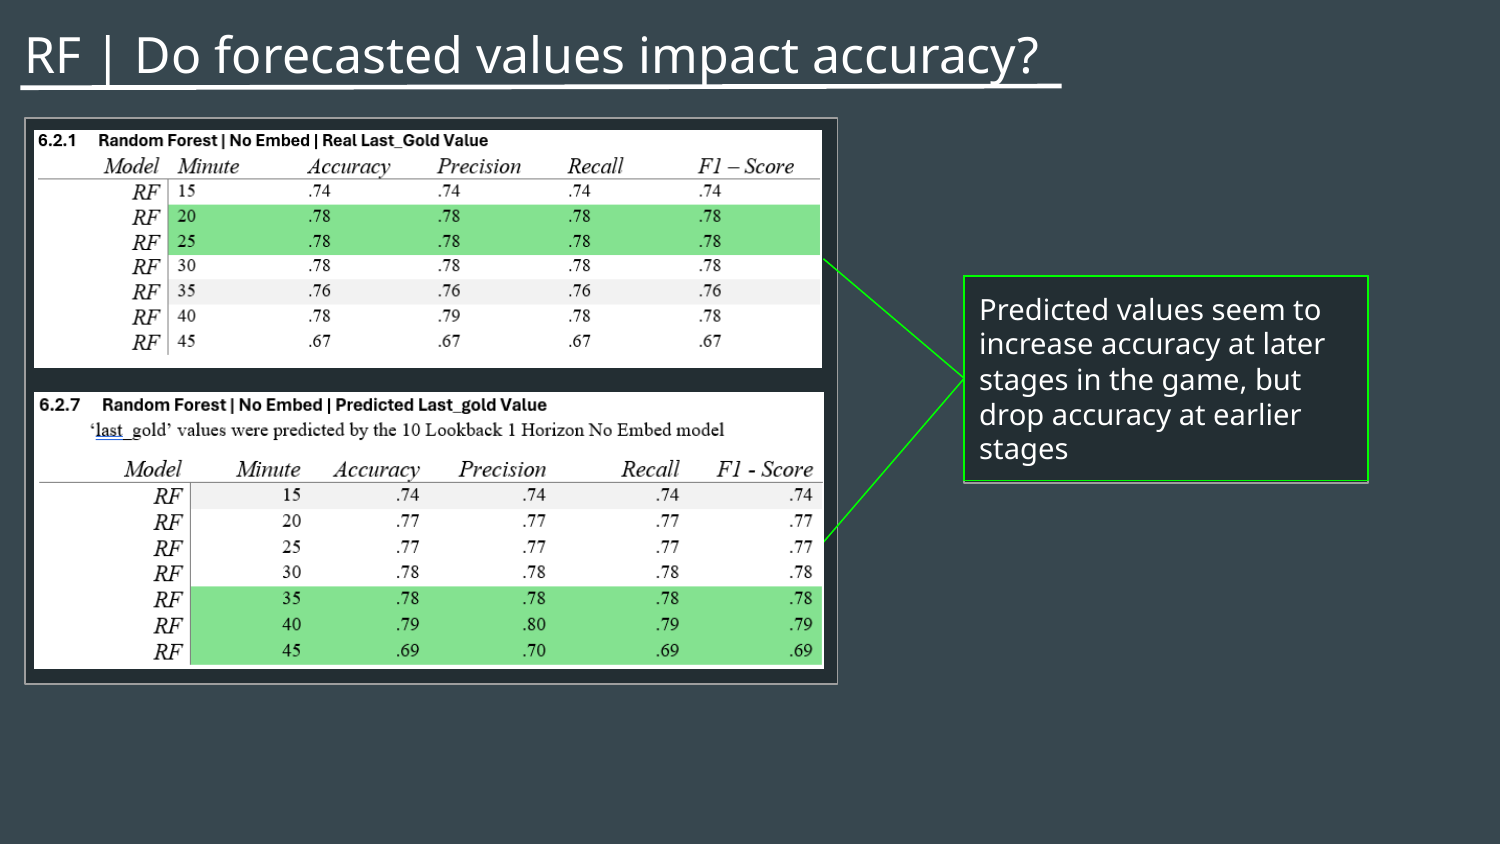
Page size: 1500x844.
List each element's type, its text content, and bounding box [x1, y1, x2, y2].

picture [33, 391, 824, 670]
text_box [24, 118, 838, 684]
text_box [823, 379, 965, 543]
title RF | Do forecasted values impact accuracy? [9, 8, 1408, 103]
text_box Predicted values seem to increase accuracy at later stages in the game, but drop accuracy at earlier stages [968, 275, 1368, 481]
picture [33, 130, 822, 368]
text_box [823, 258, 965, 379]
